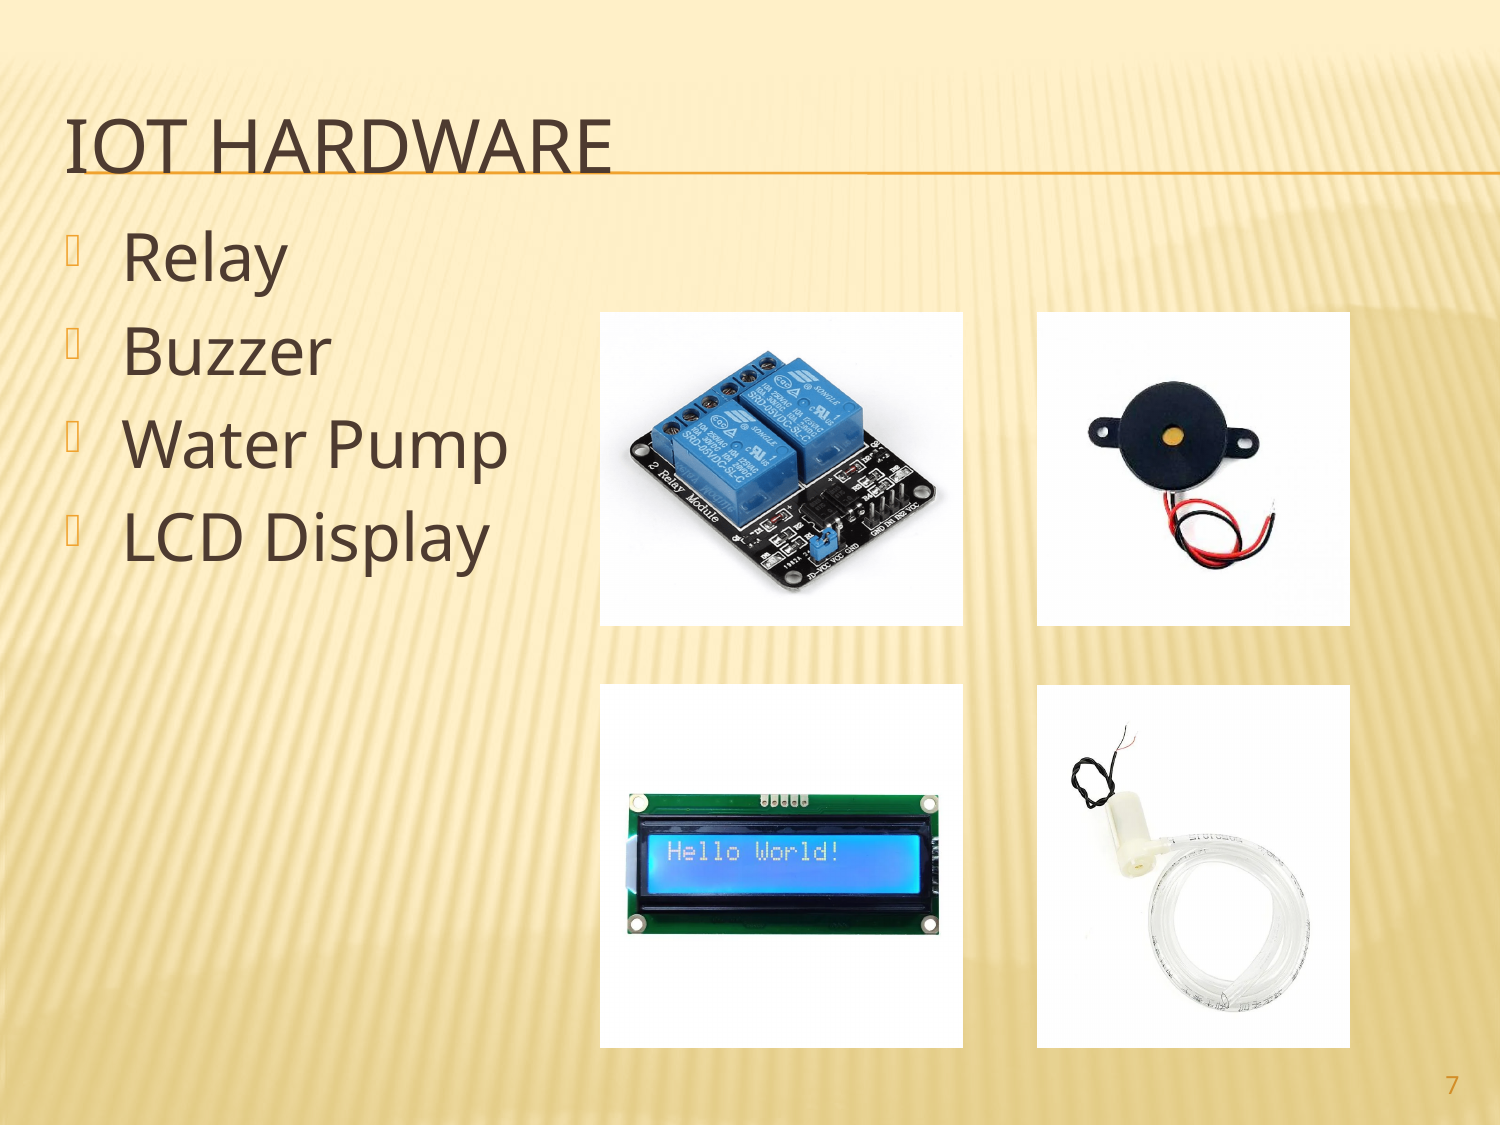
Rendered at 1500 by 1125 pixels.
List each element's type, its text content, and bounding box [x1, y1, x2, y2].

picture [599, 312, 963, 626]
title IOT hardware [50, 75, 1475, 207]
list Relay Buzzer Water Pump LCD Display [50, 207, 1475, 950]
picture [1037, 312, 1351, 626]
picture [599, 684, 963, 1048]
slide_number 7 [1350, 1061, 1475, 1103]
picture [1037, 685, 1351, 1048]
